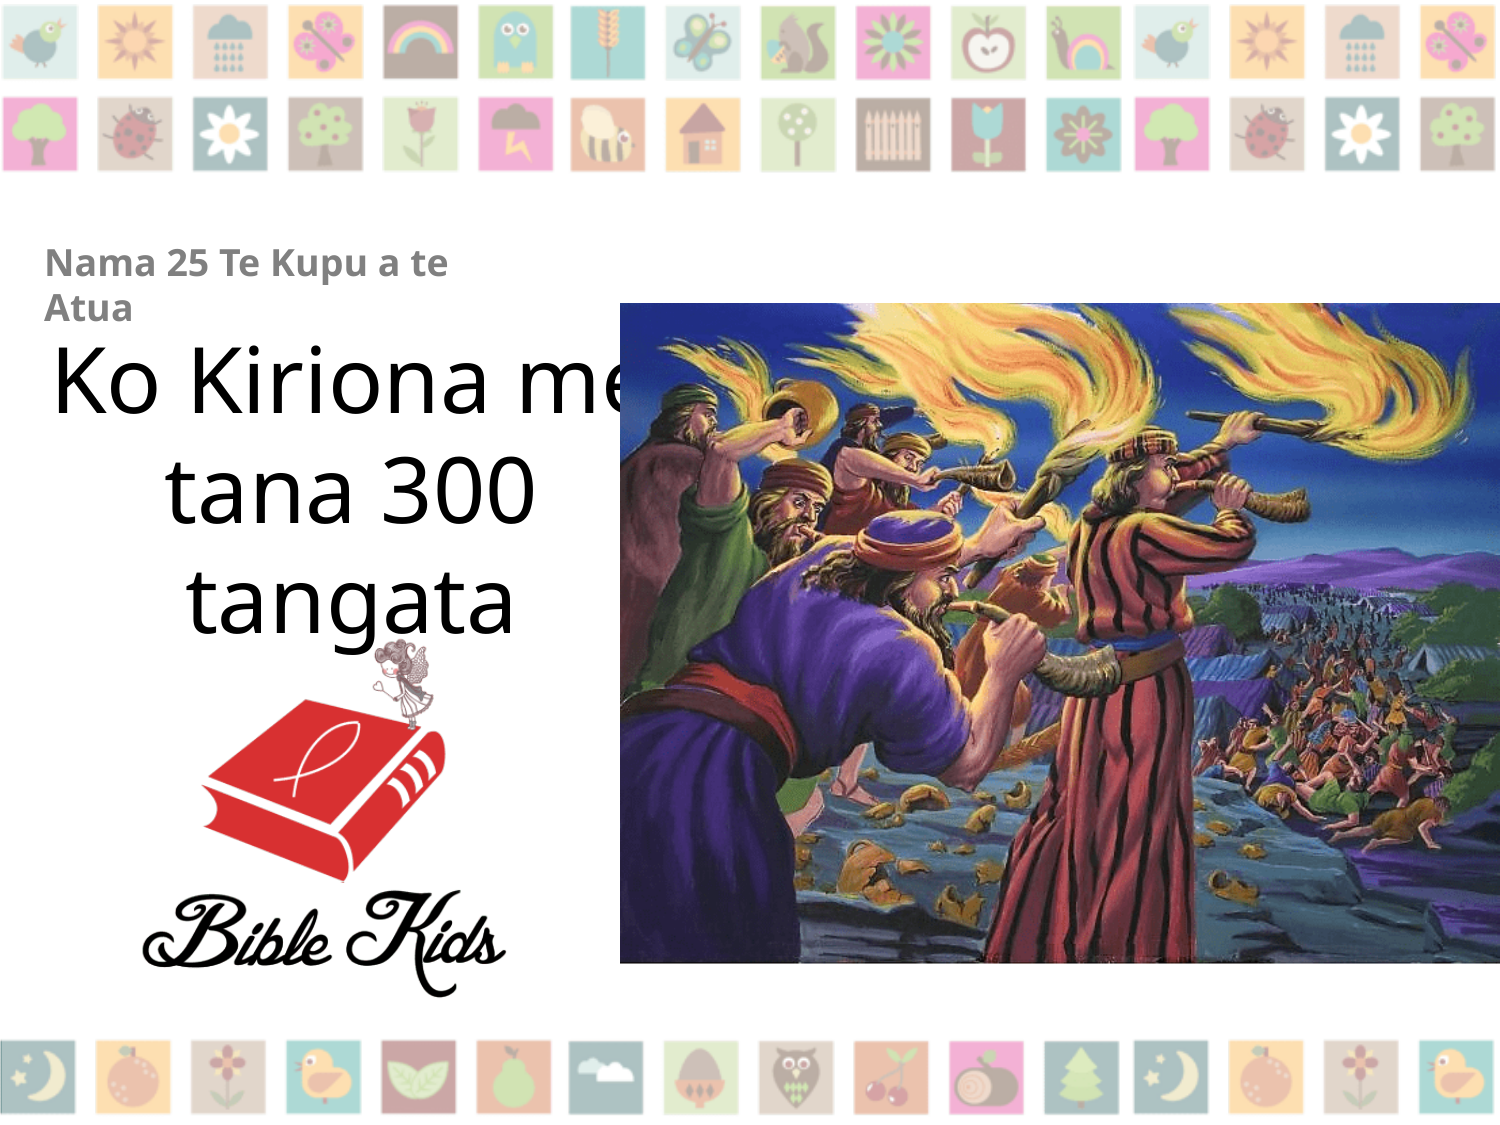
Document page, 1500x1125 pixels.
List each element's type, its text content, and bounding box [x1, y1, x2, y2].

text_box Nama 25 Te Kupu a te Atua [29, 231, 543, 314]
picture [117, 600, 544, 1027]
picture [619, 303, 1500, 965]
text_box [0, 1028, 1500, 1118]
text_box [0, 3, 1500, 181]
text_box Ko Kiriona me tana 300 tangata [29, 314, 614, 659]
